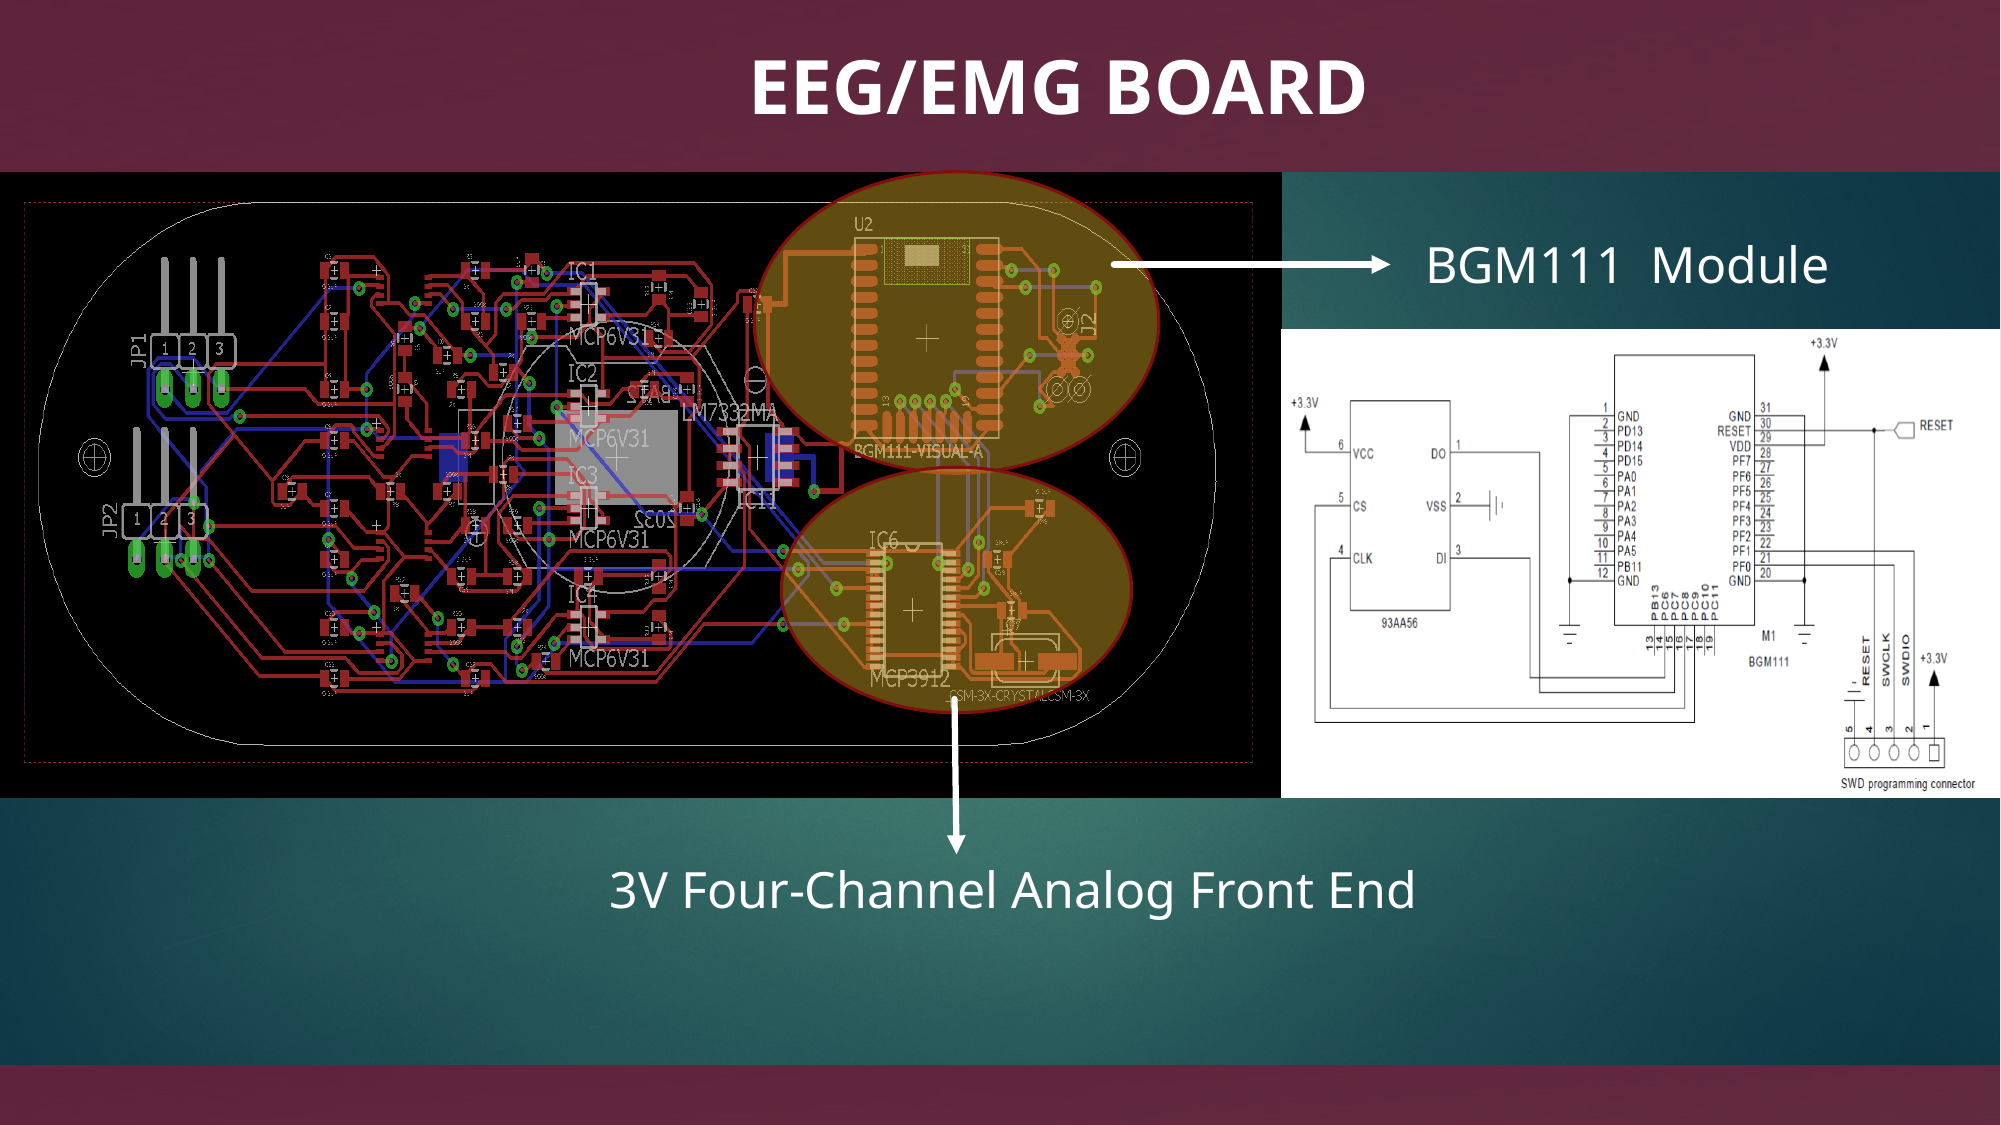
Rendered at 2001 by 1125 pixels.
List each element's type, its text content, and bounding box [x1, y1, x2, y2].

text_box BGM111 Module [1410, 226, 1880, 302]
text_box 3V Four-Channel Analog Front End [594, 851, 1433, 927]
picture [0, 1065, 2000, 1125]
picture [0, 0, 2000, 799]
